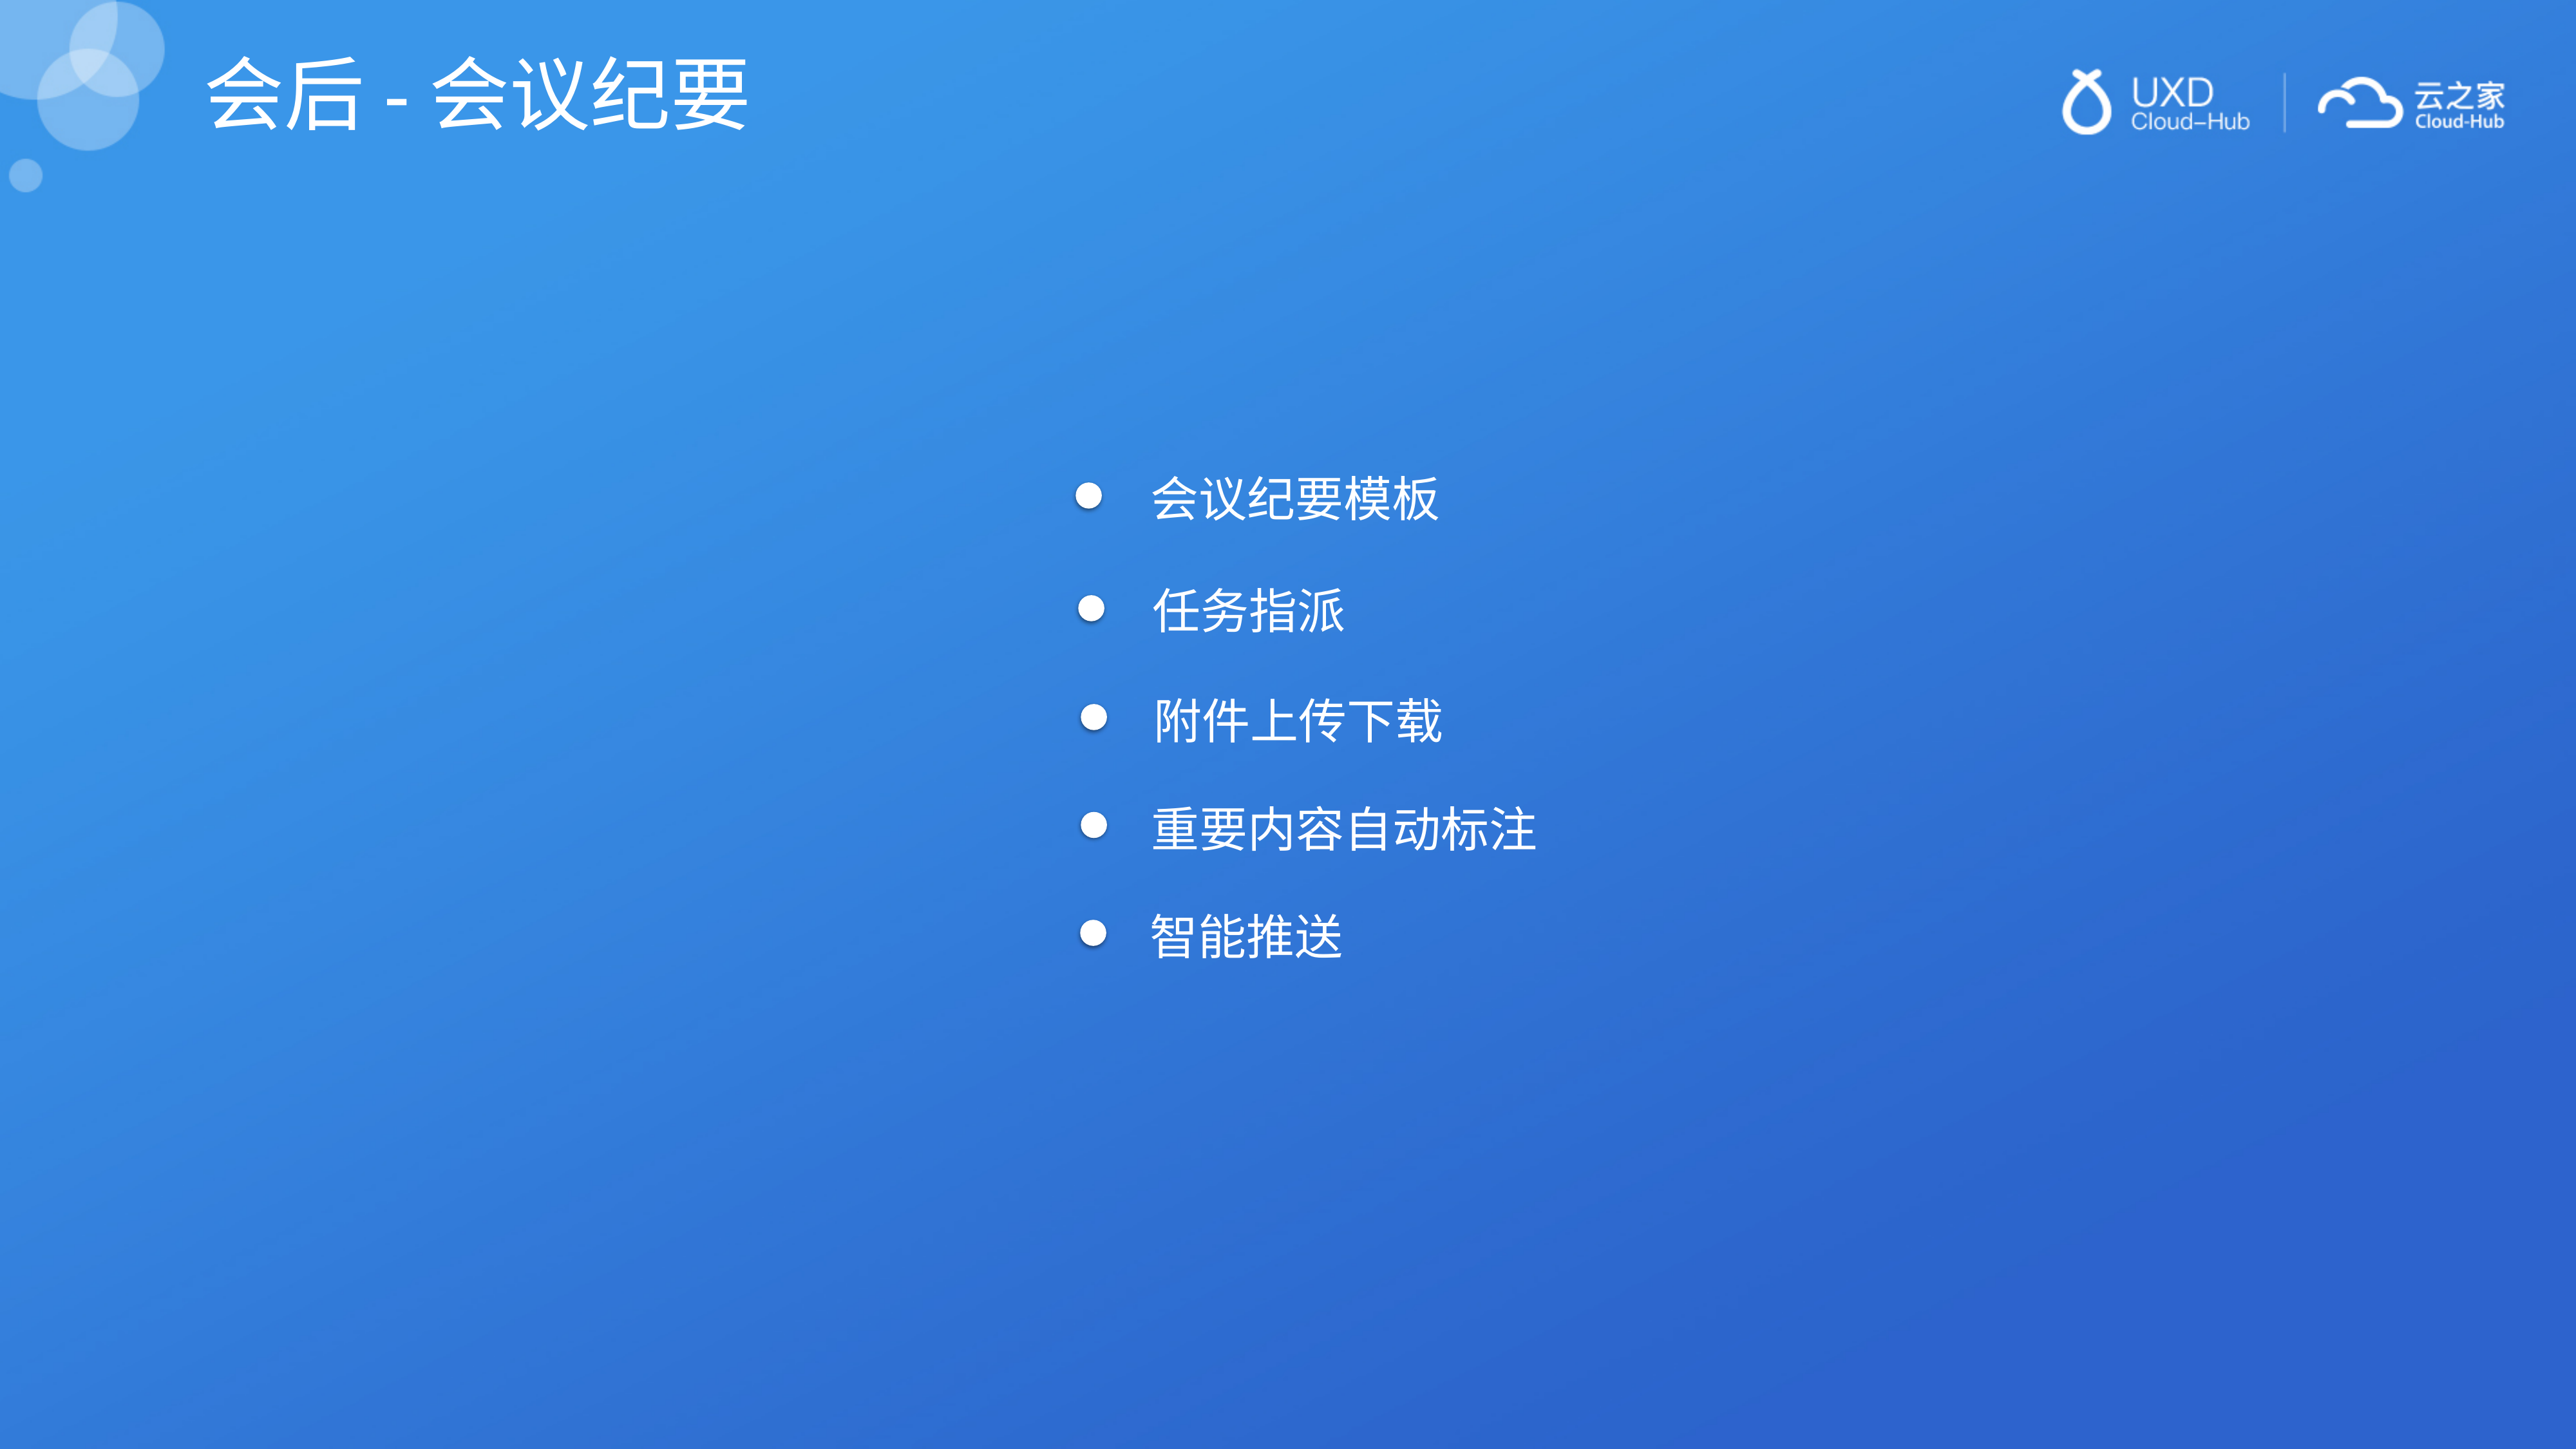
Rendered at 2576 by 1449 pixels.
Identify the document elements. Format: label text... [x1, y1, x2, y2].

text_box [1078, 595, 1104, 621]
text_box 任务指派 [1084, 575, 1413, 644]
text_box [1080, 920, 1106, 946]
text_box 智能推送 [1027, 901, 1466, 970]
text_box [1081, 704, 1107, 730]
text_box 会后-会议纪要 [198, 37, 757, 146]
text_box 附件上传下载 [1105, 685, 1492, 754]
picture [0, 0, 2576, 1449]
text_box [1081, 811, 1107, 838]
text_box [1075, 482, 1102, 509]
text_box 会议纪要模板 [1067, 463, 1524, 532]
text_box 重要内容自动标注 [1096, 793, 1593, 862]
